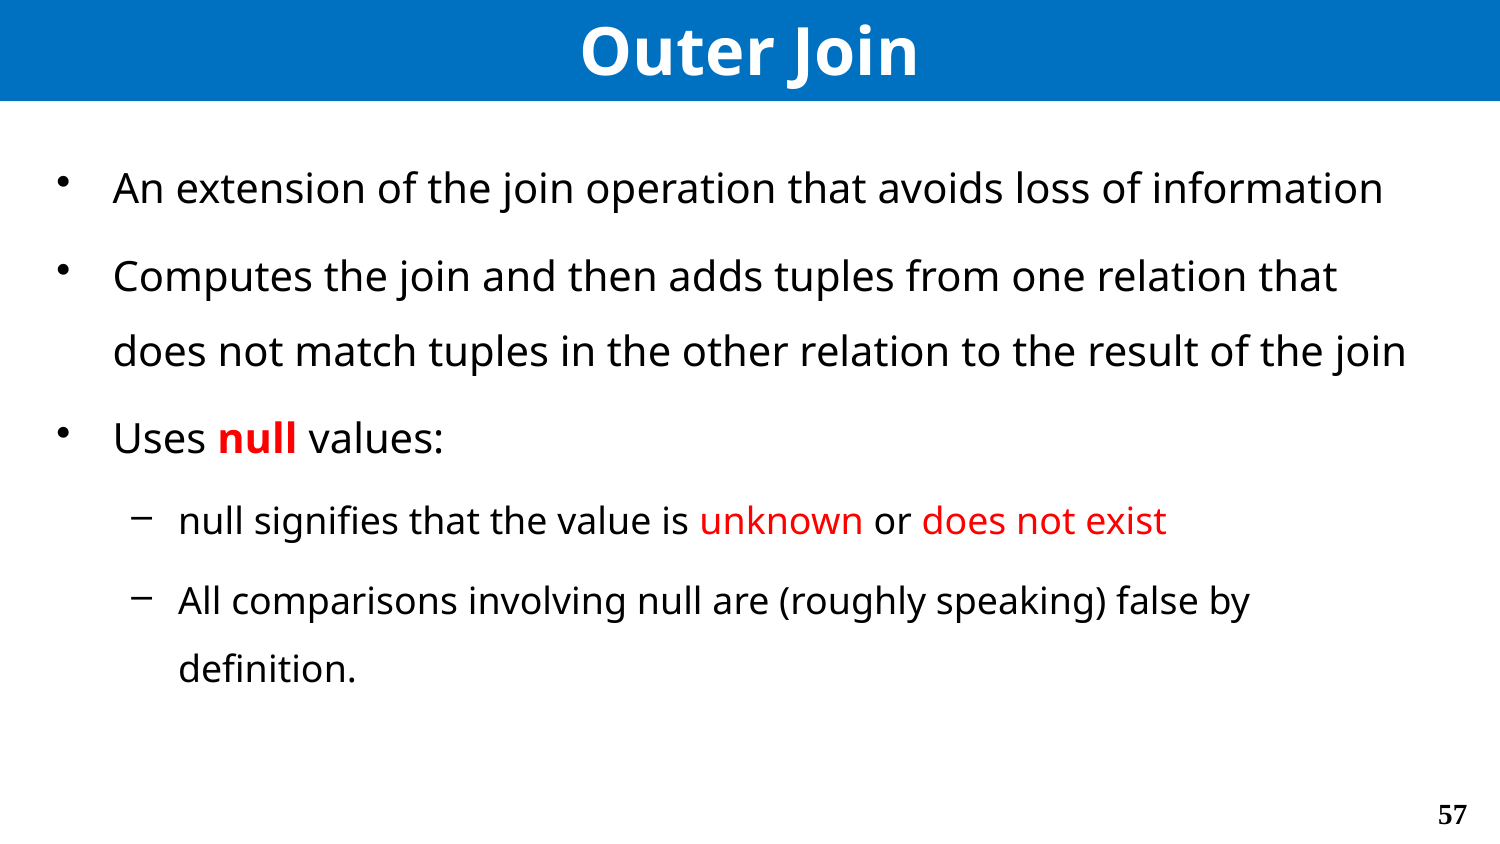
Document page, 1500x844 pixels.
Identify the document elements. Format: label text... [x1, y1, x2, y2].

list An extension of the join operation that avoids loss of information Computes the join and then adds tuples from one relation that does not match tuples in the other relation to the result of the join Uses null values: null signifies that the value is unknown or does not exist All comparisons involving null are (roughly speaking) false by definition. [41, 129, 1447, 754]
title Outer Join [0, 0, 1500, 102]
